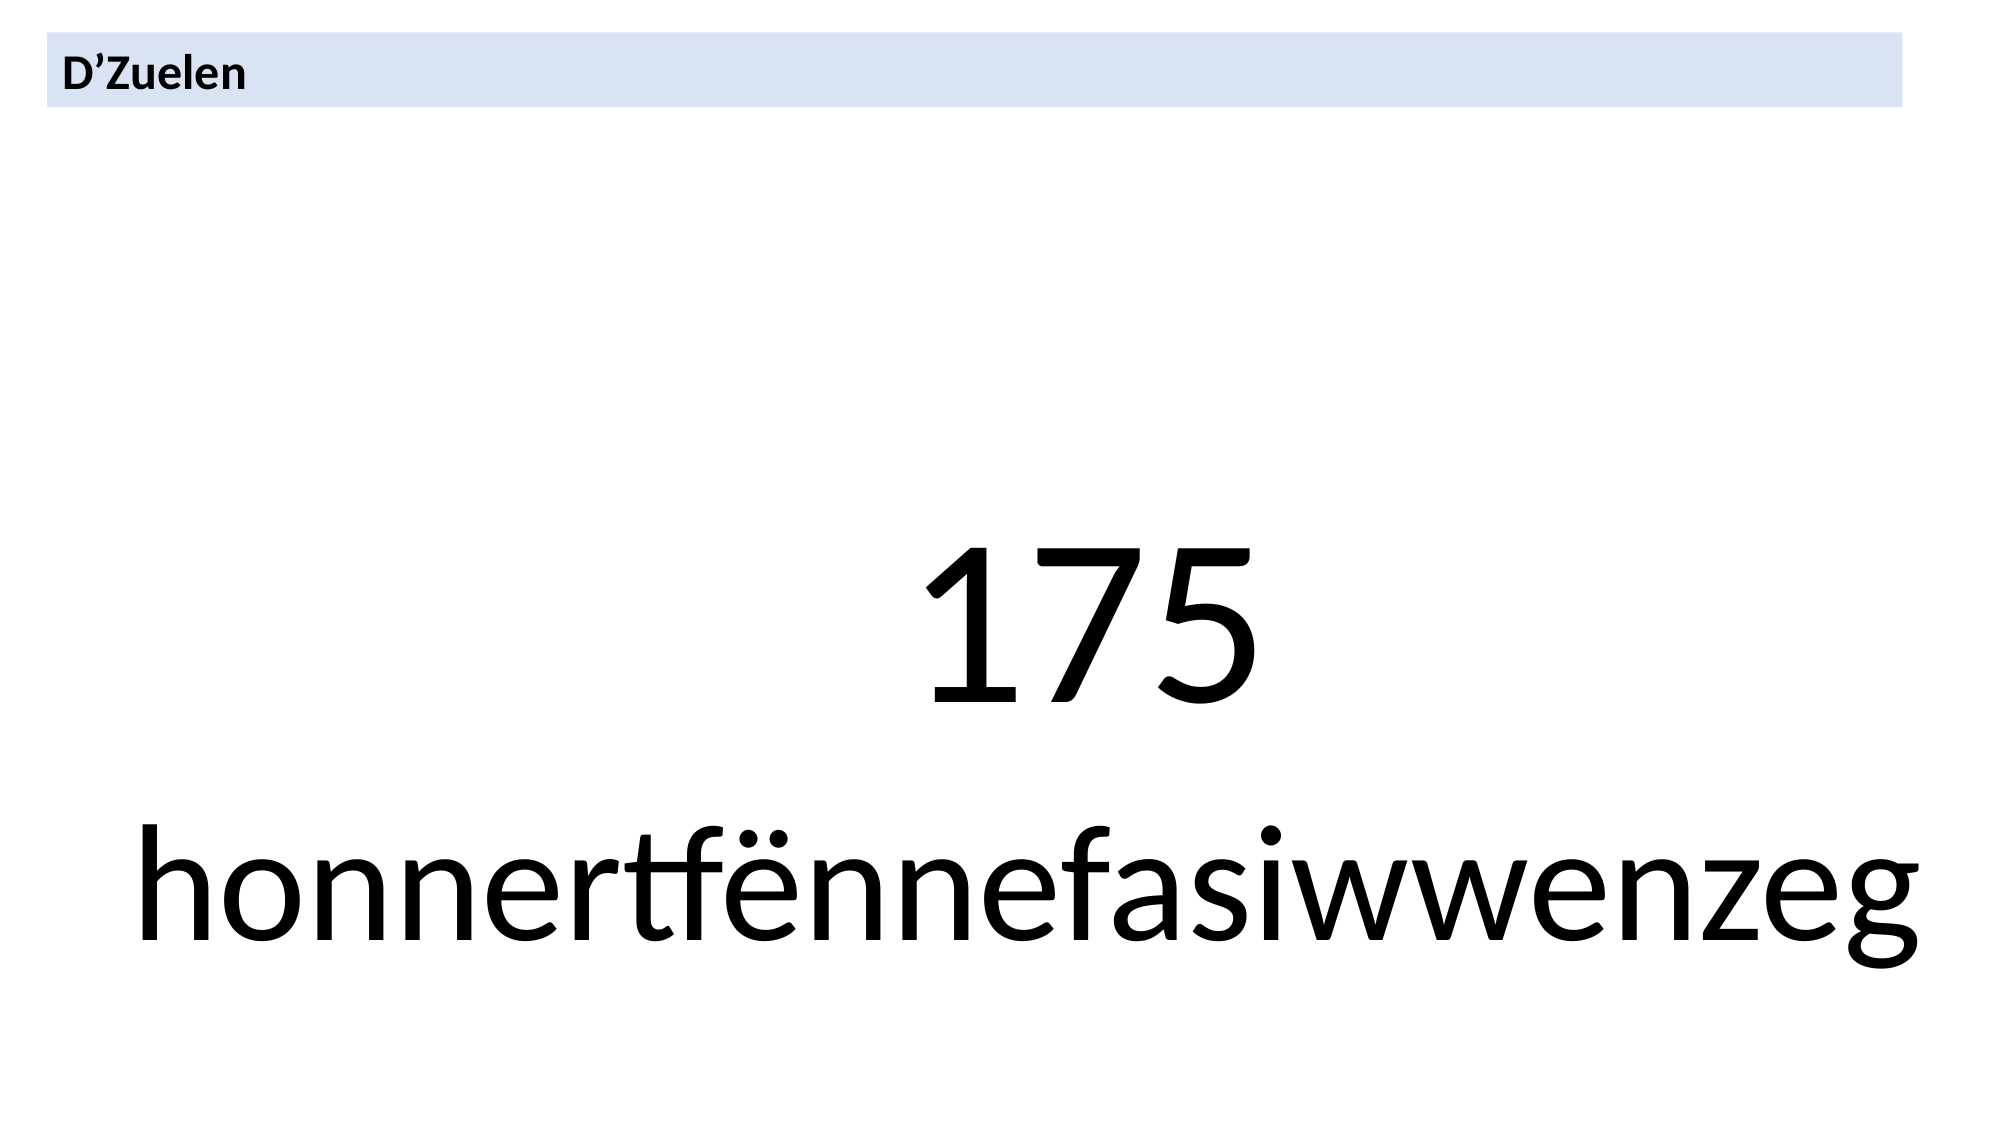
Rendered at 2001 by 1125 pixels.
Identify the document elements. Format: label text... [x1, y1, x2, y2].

text_box honnertfënnefasiwwenzeg [116, 766, 1939, 982]
text_box 175 [890, 455, 1285, 758]
text_box D’Zuelen [47, 32, 1903, 108]
